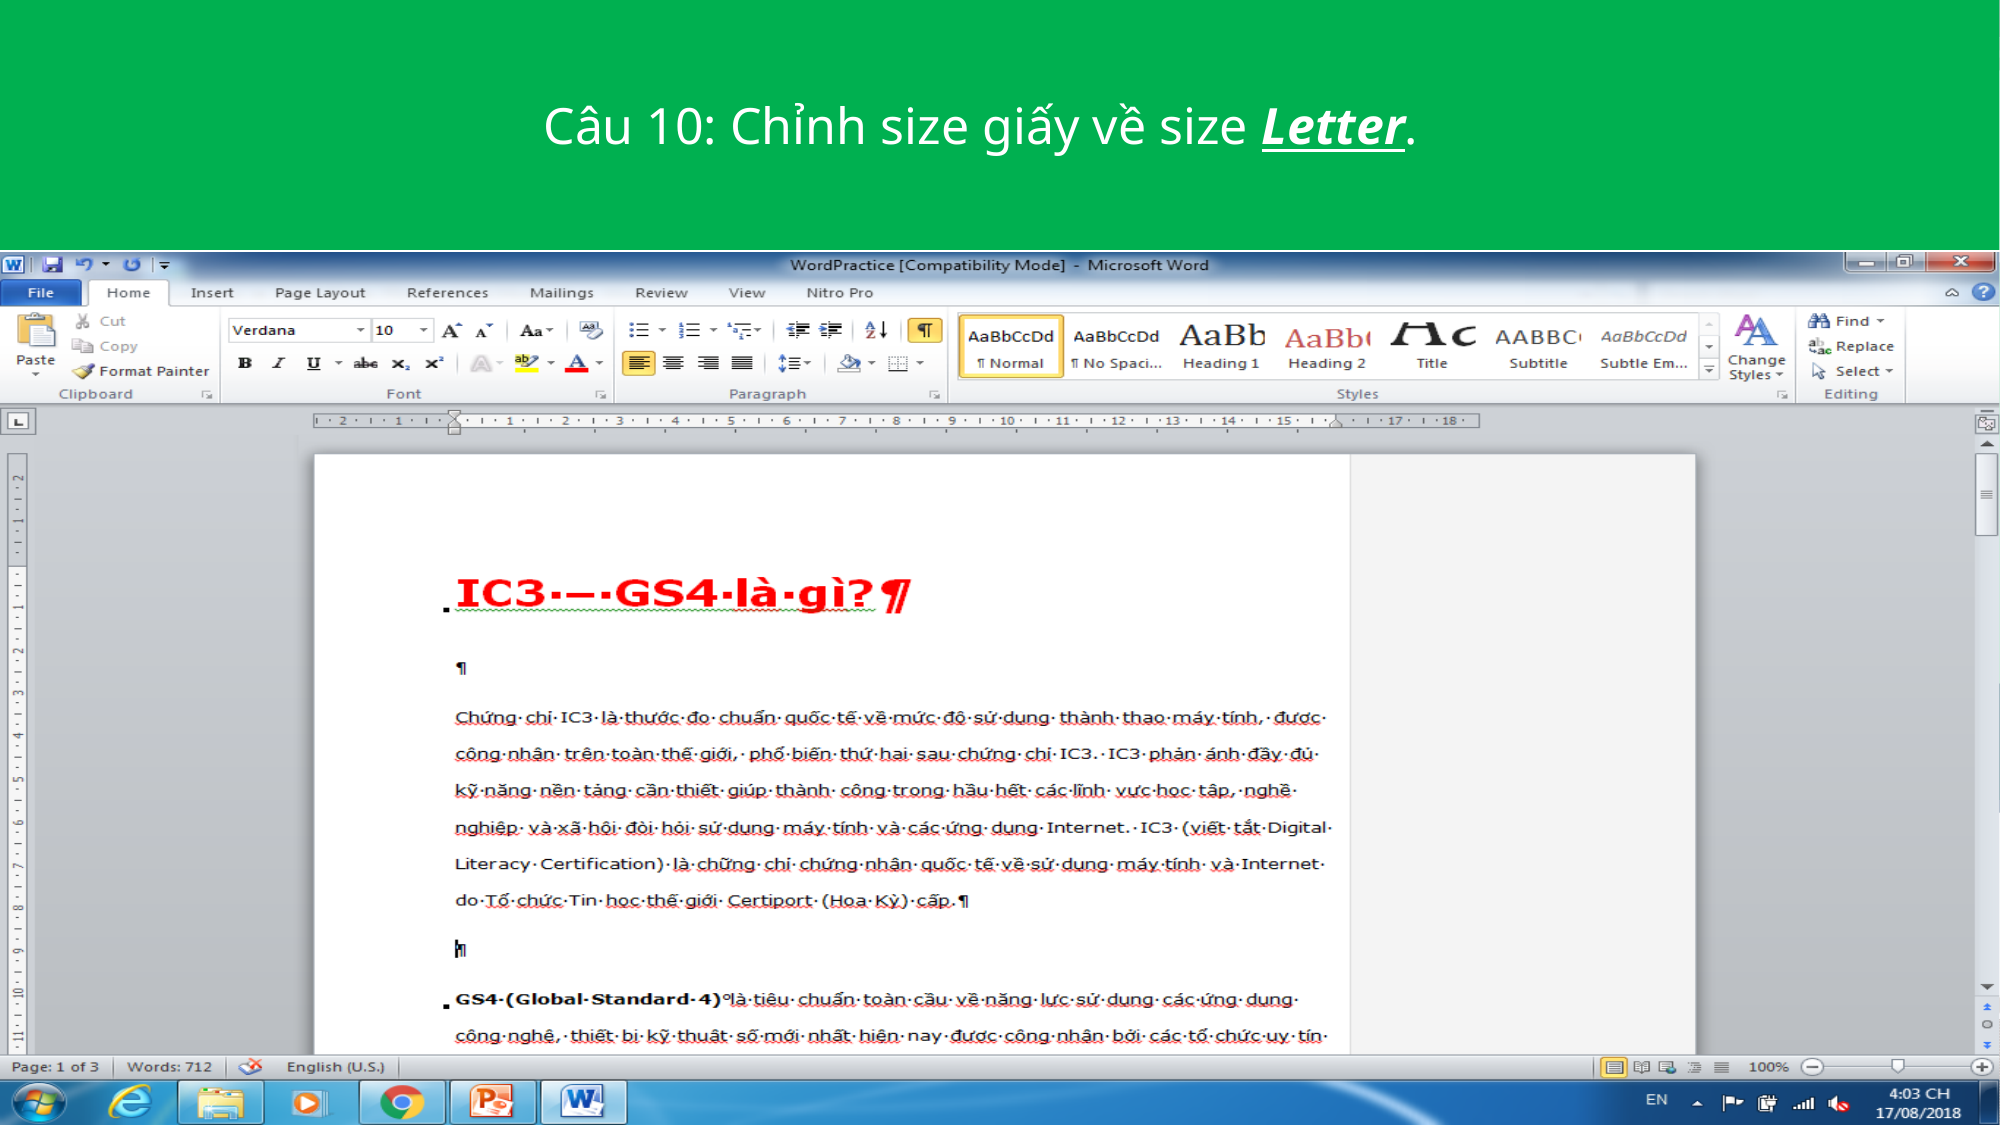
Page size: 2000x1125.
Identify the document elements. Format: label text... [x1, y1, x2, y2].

text_box Câu 10: Chỉnh size giấy về size Letter. [0, 87, 1963, 163]
text_box [0, 0, 2000, 251]
picture [0, 252, 2000, 1125]
